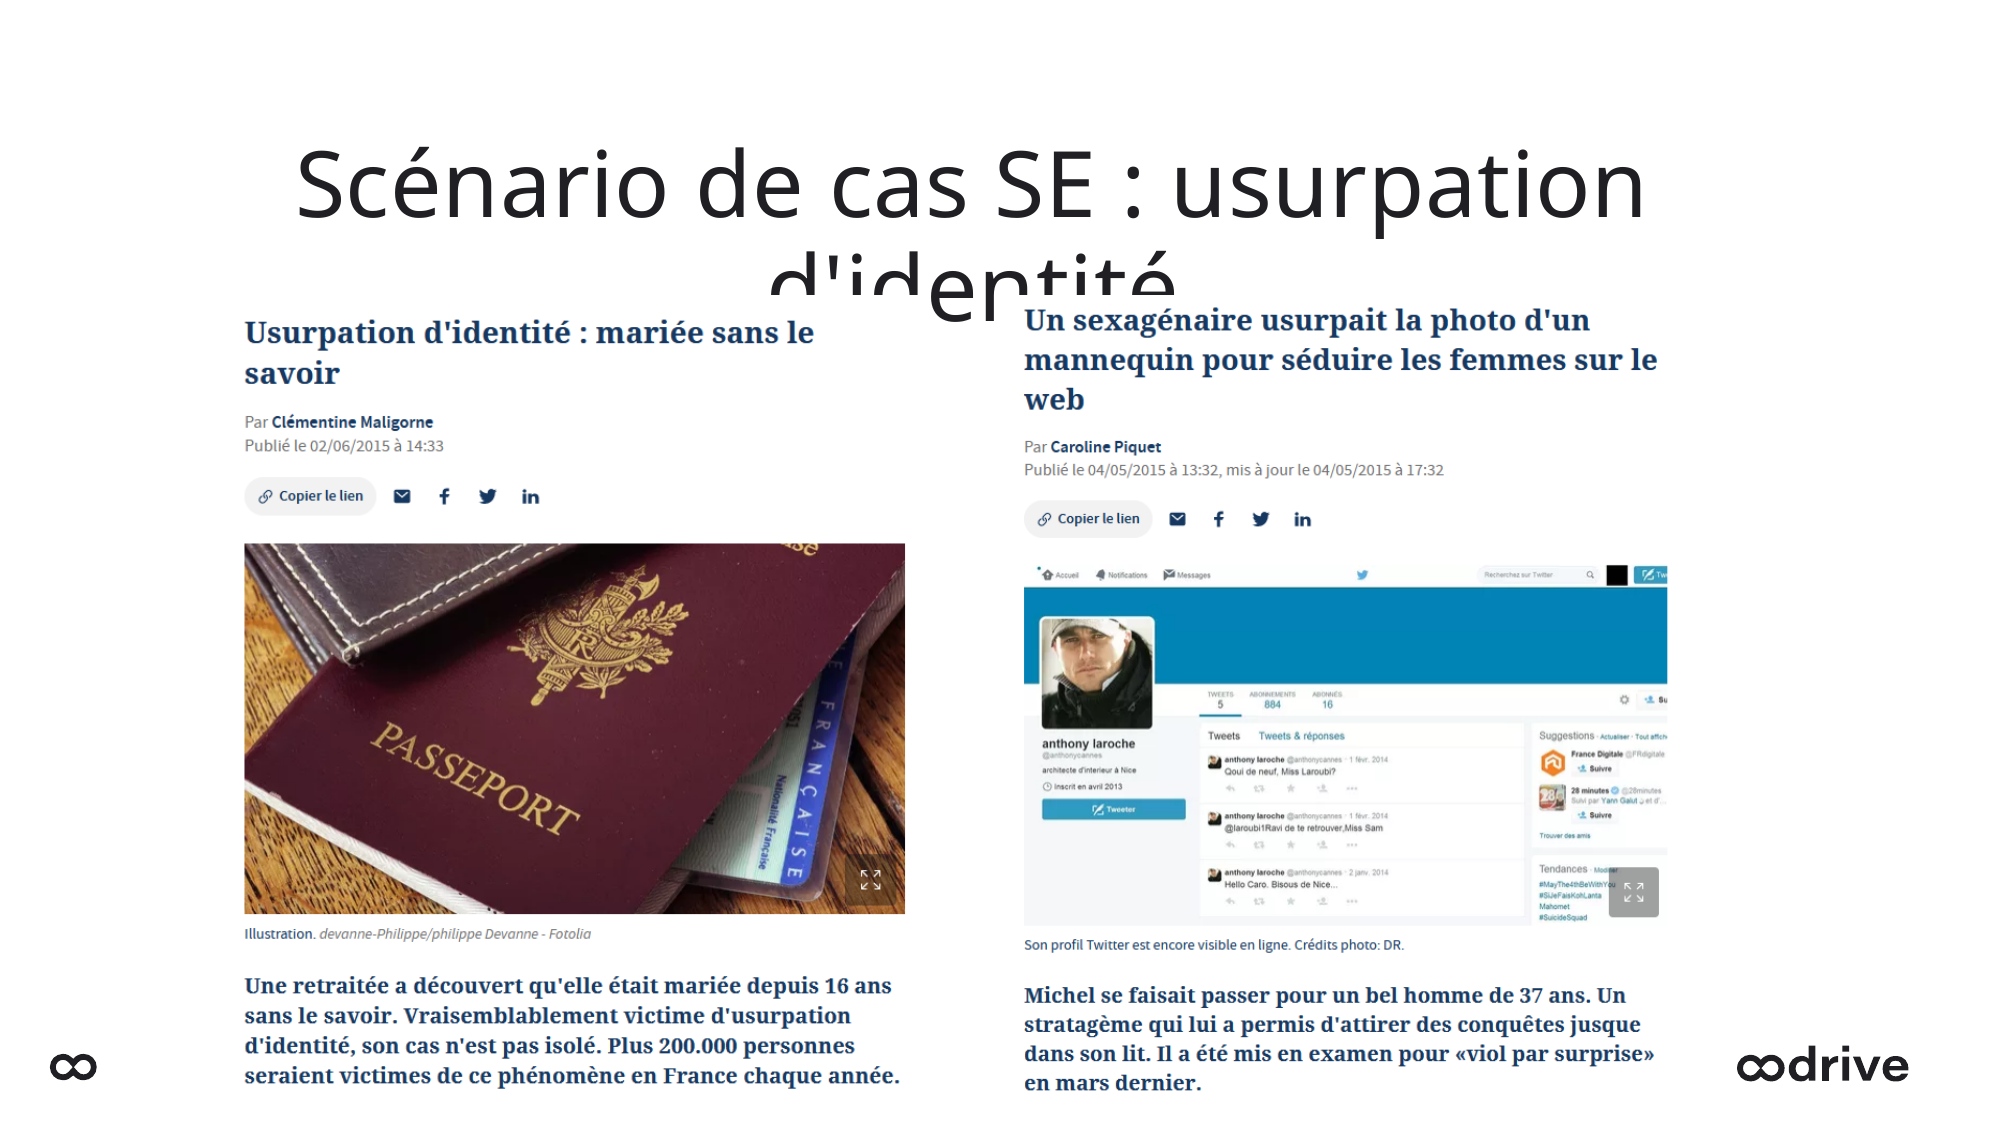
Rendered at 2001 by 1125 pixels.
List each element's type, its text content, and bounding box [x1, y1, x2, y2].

picture [999, 295, 1683, 1106]
picture [222, 295, 919, 1123]
title Scénario de cas SE : usurpation d'identité [91, 133, 1856, 240]
